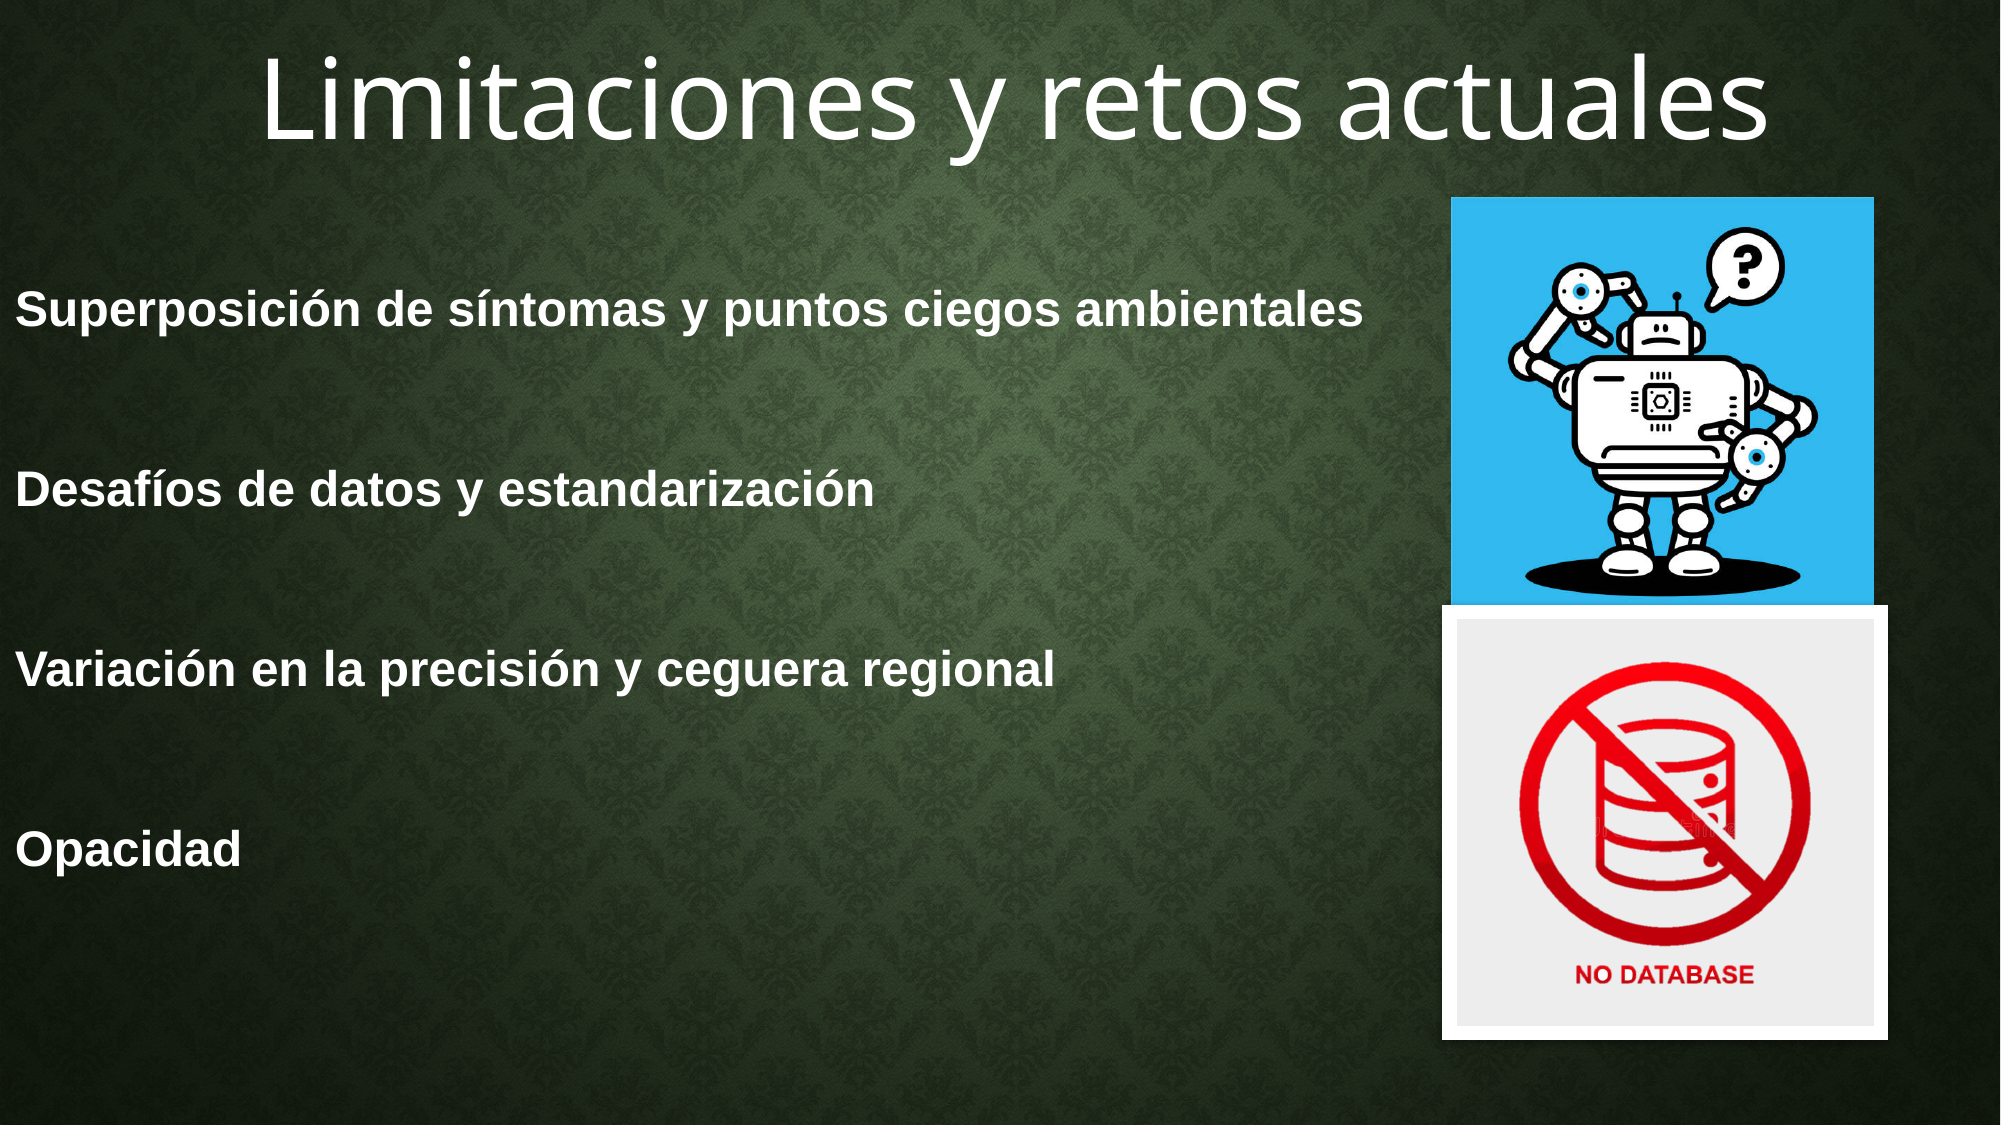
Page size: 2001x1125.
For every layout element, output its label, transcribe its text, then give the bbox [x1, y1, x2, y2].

text_box Limitaciones y retos actuales [242, 19, 1789, 170]
text_box Superposición de síntomas y puntos ciegos ambientales Desafíos de datos y estandarización Variación en la precisión y ceguera regional Opacidad [0, 268, 1413, 884]
picture [1451, 196, 1875, 1027]
